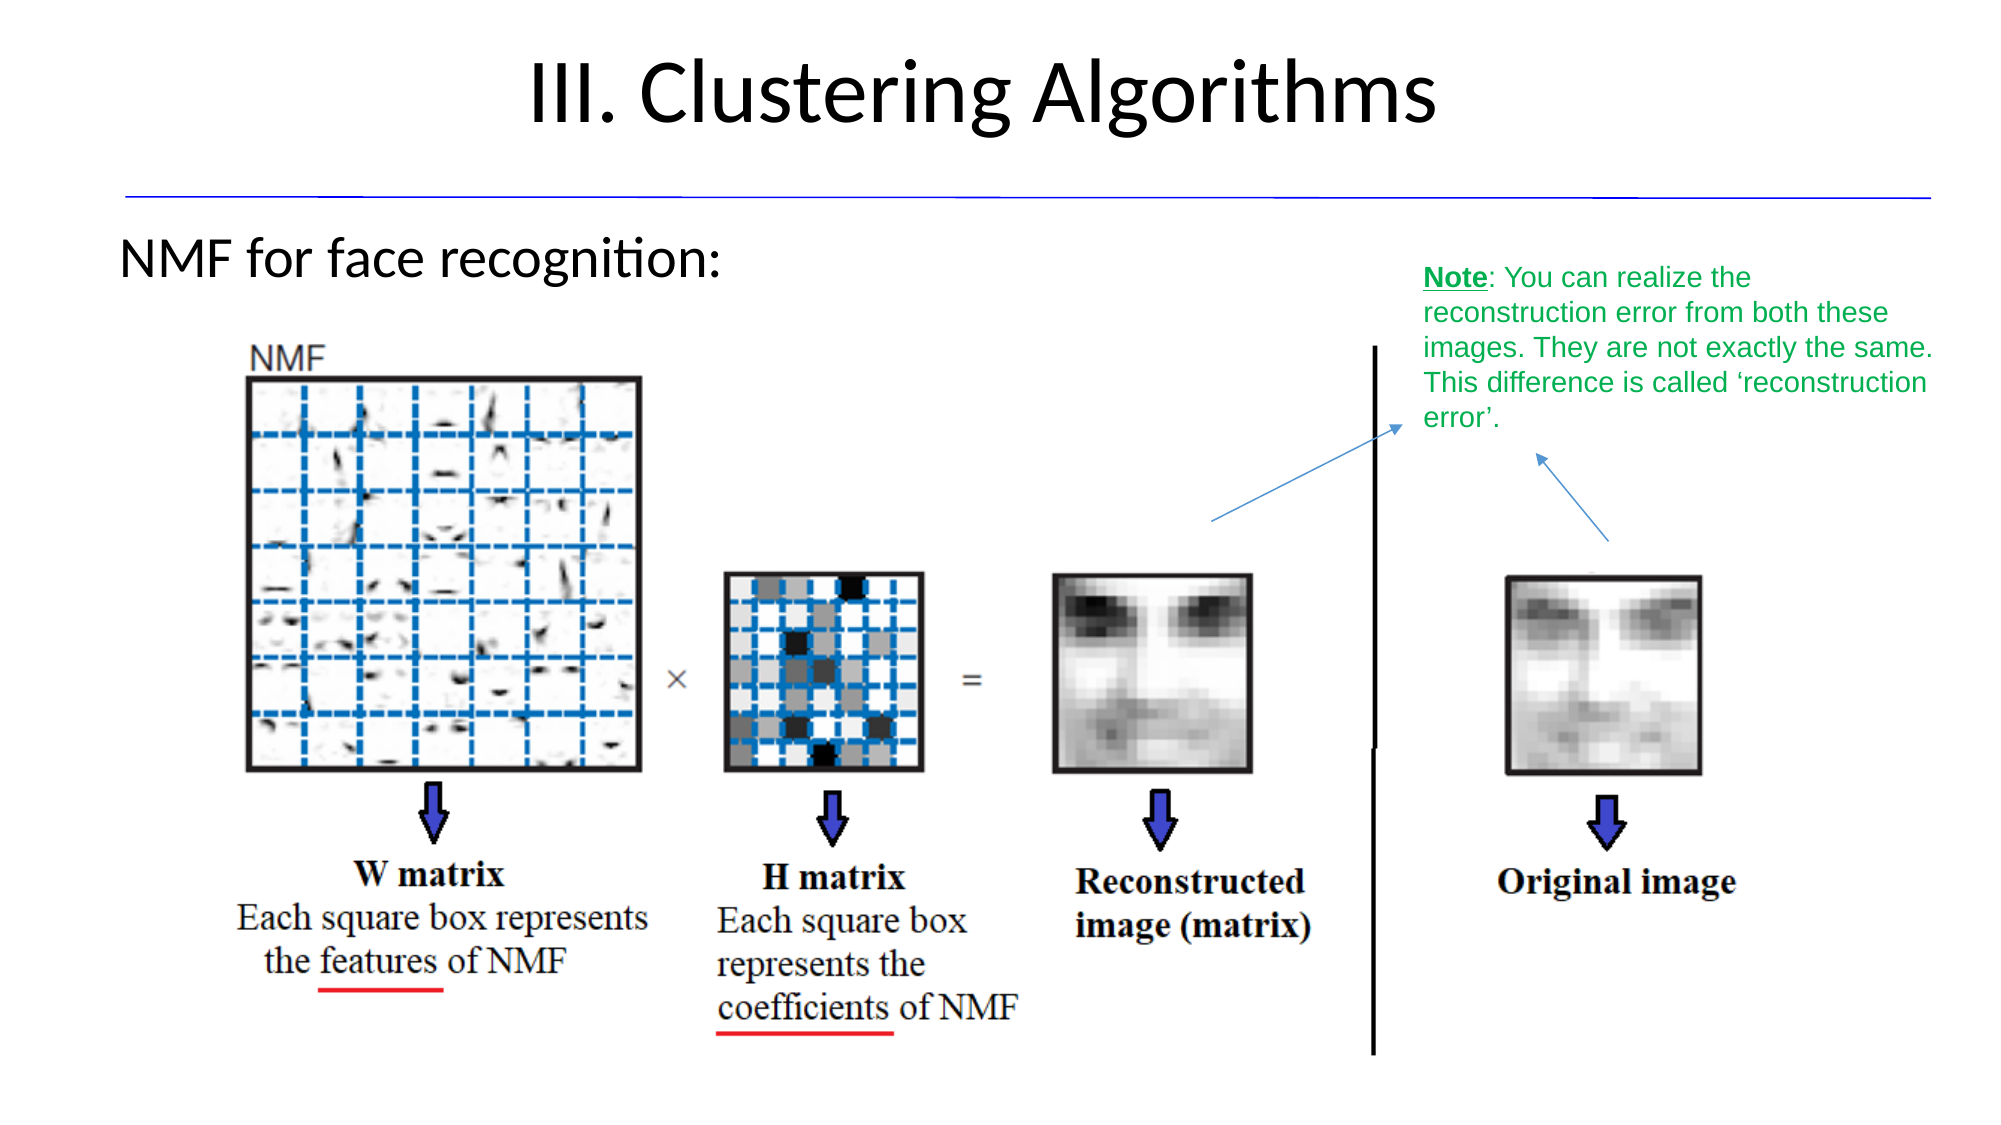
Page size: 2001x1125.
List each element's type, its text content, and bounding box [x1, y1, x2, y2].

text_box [1535, 452, 1609, 542]
list NMF for face recognition: [96, 219, 1822, 297]
text_box Note: You can realize the reconstruction error from both these images. They are not exactly the same. This difference is called ‘reconstruction error’. [1408, 251, 1953, 441]
text_box III. Clustering Algorithms [131, 12, 1857, 150]
picture [196, 316, 1777, 1103]
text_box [1211, 424, 1404, 522]
